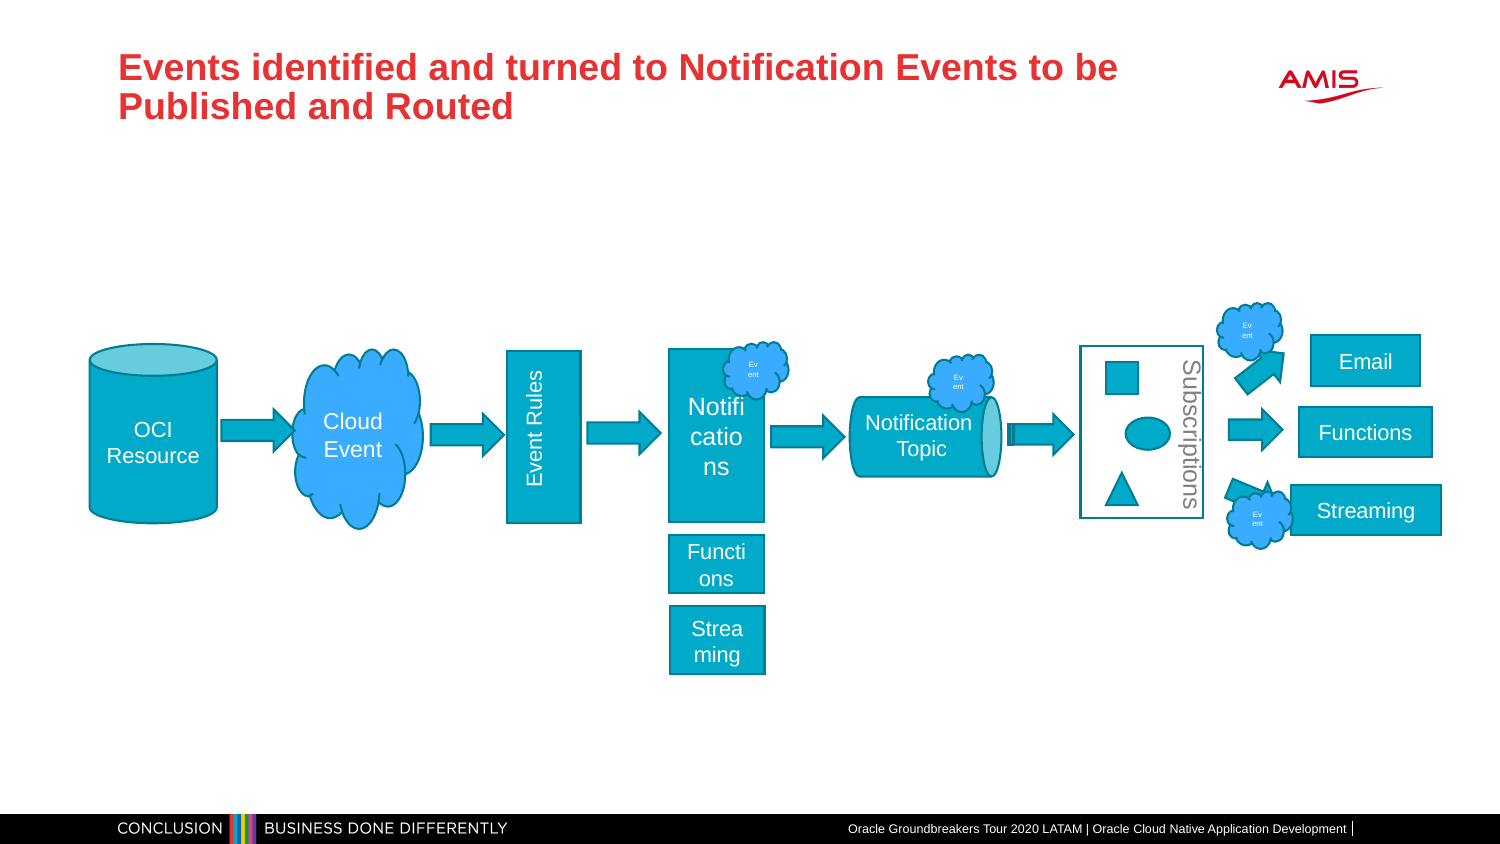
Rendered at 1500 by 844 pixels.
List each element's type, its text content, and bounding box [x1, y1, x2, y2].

text_box Notifications [668, 348, 765, 523]
text_box Event [1215, 301, 1284, 353]
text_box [1226, 349, 1290, 520]
picture [239, 814, 1500, 844]
text_box [506, 350, 582, 524]
text_box Streaming [669, 605, 766, 675]
text_box [586, 409, 663, 457]
text_box Subscriptions [1204, 359, 1209, 511]
text_box Functions [668, 534, 765, 594]
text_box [848, 397, 1002, 477]
text_box [770, 413, 846, 461]
text_box [220, 406, 297, 455]
text_box Event [926, 353, 995, 397]
text_box Functions [1298, 406, 1433, 458]
text_box OCI Resource [88, 342, 218, 525]
text_box Event [1226, 501, 1294, 550]
text_box Streaming [1290, 484, 1442, 536]
text_box Email [1310, 334, 1421, 387]
text_box Event Rules [512, 368, 570, 503]
text_box [1007, 411, 1076, 458]
text_box [429, 411, 506, 459]
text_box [1080, 345, 1204, 519]
picture [1205, 58, 1388, 106]
footer Oracle Groundbreakers Tour 2020 LATAM | Oracle Cloud Native Application Development [814, 820, 1347, 839]
text_box Event [721, 341, 790, 401]
picture [0, 814, 236, 844]
title Events identified and turned to Notification Events to be Published and Routed [118, 47, 1205, 130]
text_box Cloud Event [291, 348, 424, 530]
